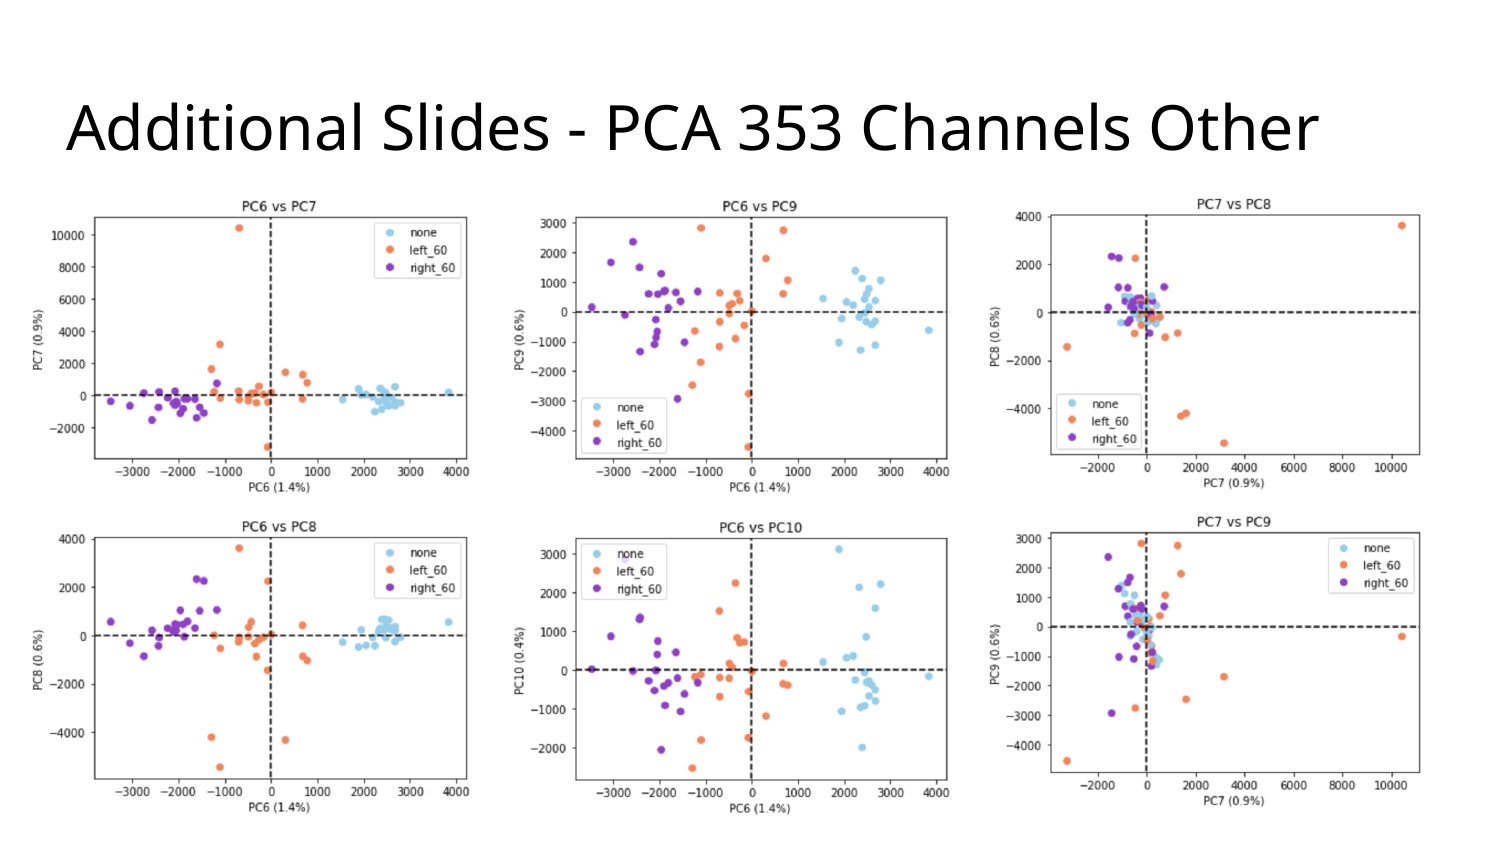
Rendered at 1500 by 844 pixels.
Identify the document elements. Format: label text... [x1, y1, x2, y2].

picture [24, 191, 478, 819]
picture [981, 191, 1431, 819]
title Additional Slides - PCA 353 Channels Other [51, 72, 1449, 167]
picture [501, 191, 957, 819]
